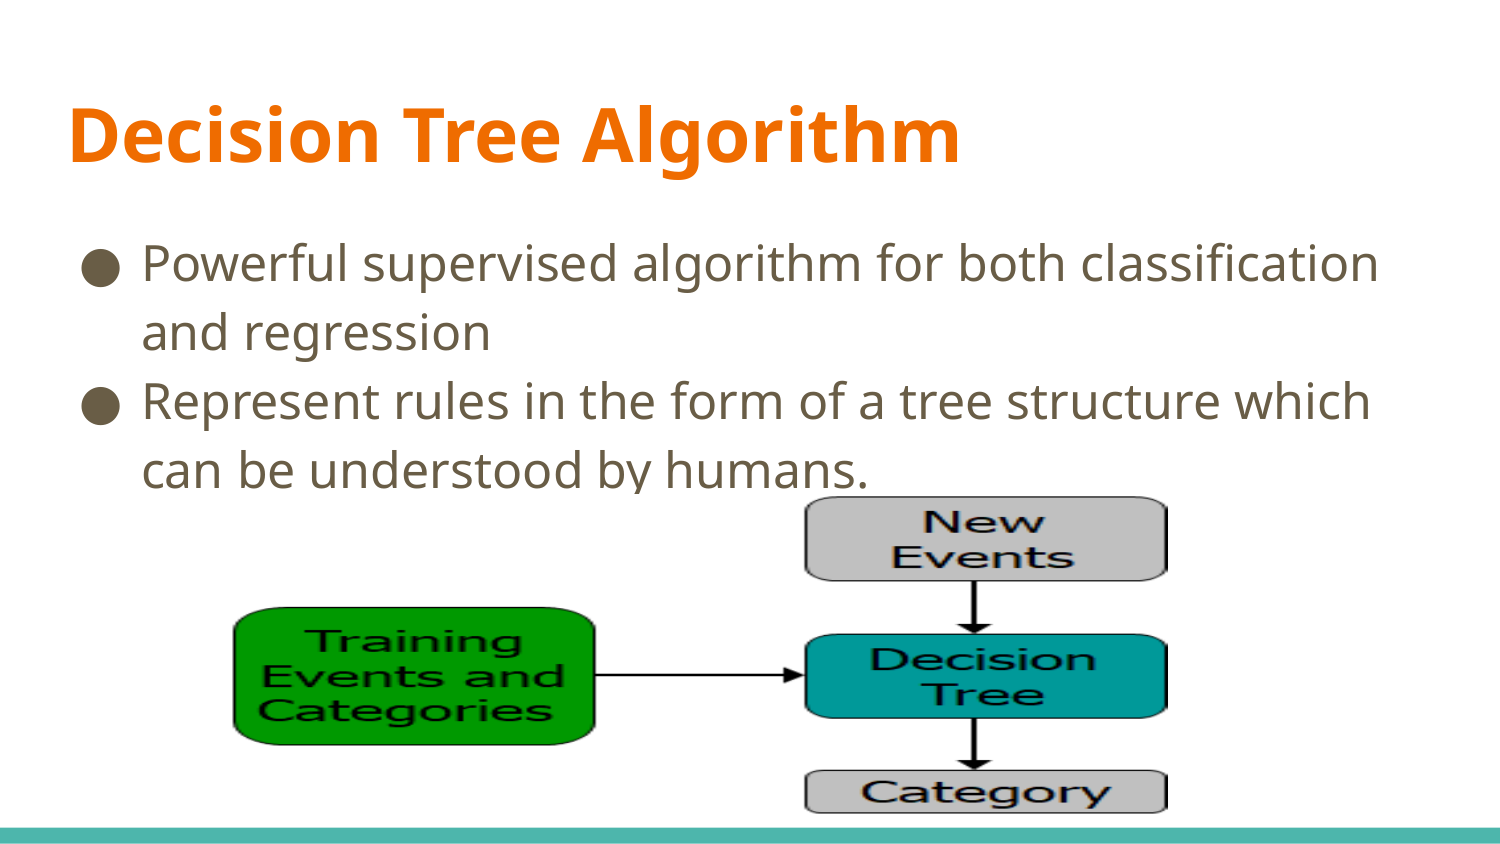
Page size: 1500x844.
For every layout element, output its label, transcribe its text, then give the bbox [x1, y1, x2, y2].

text_box Powerful supervised algorithm for both classification and regression Represent rules in the form of a tree structure which can be understood by humans. [51, 207, 1449, 750]
picture [217, 494, 1168, 827]
text_box Decision Tree Algorithm [51, 72, 1449, 189]
